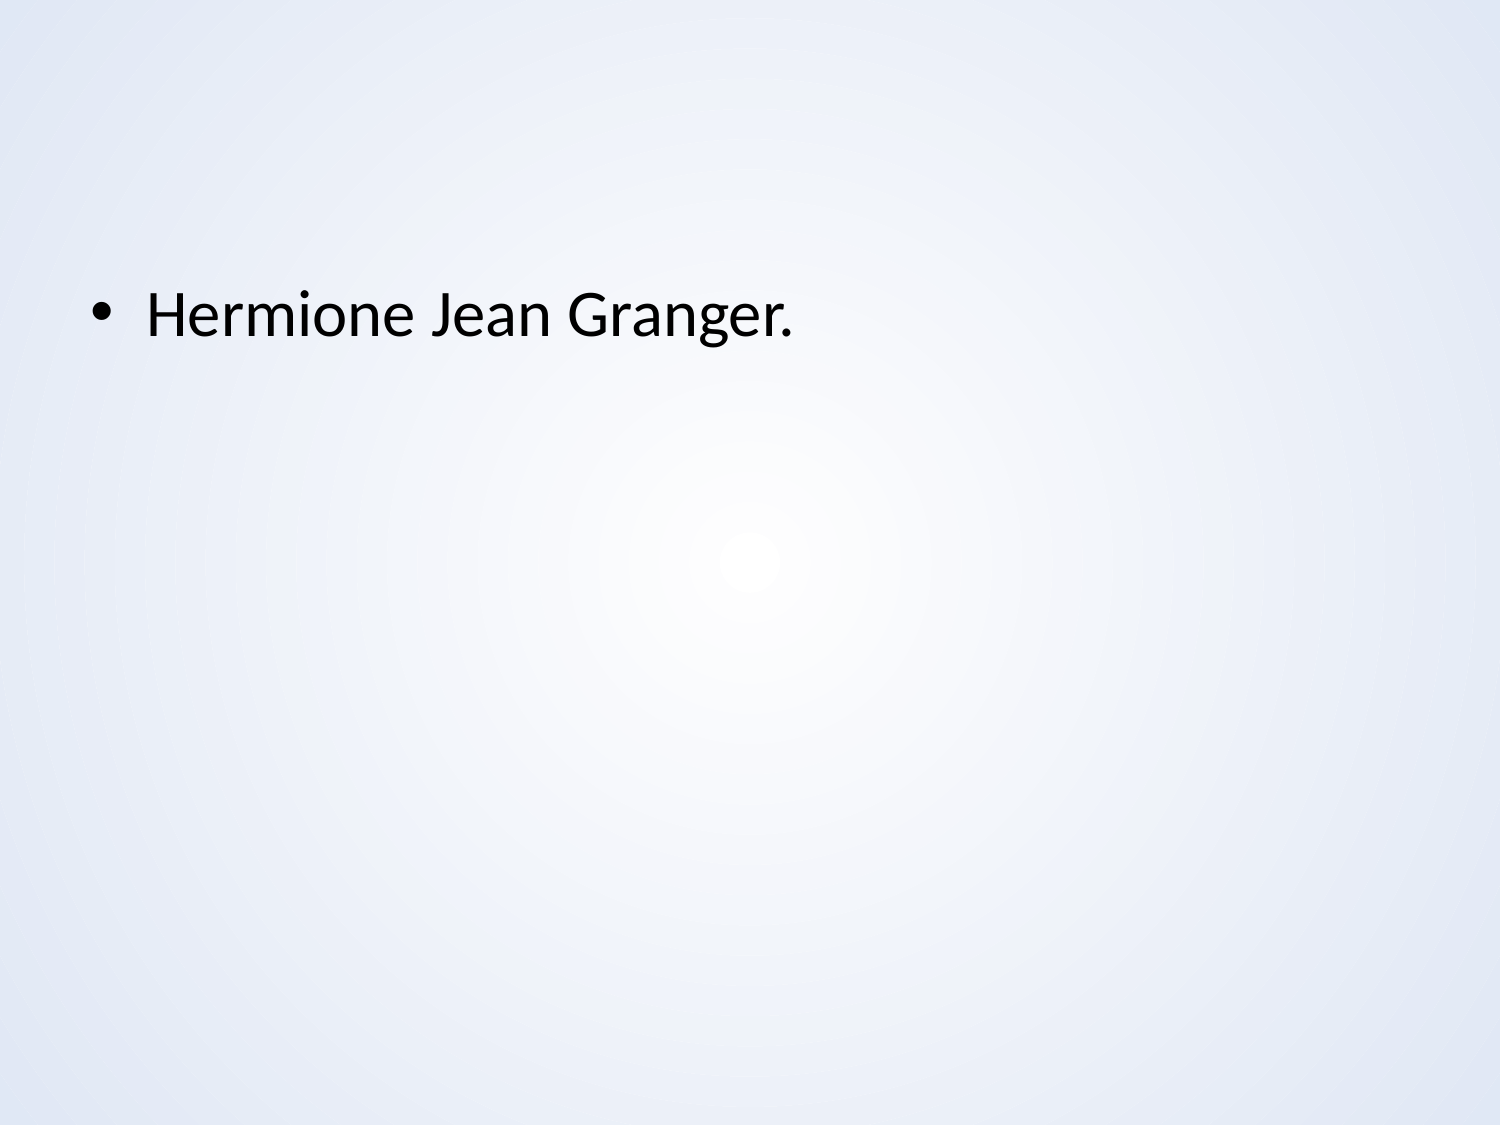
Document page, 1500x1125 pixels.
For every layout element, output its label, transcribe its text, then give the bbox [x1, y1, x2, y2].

list Hermione Jean Granger. [75, 262, 1425, 1005]
